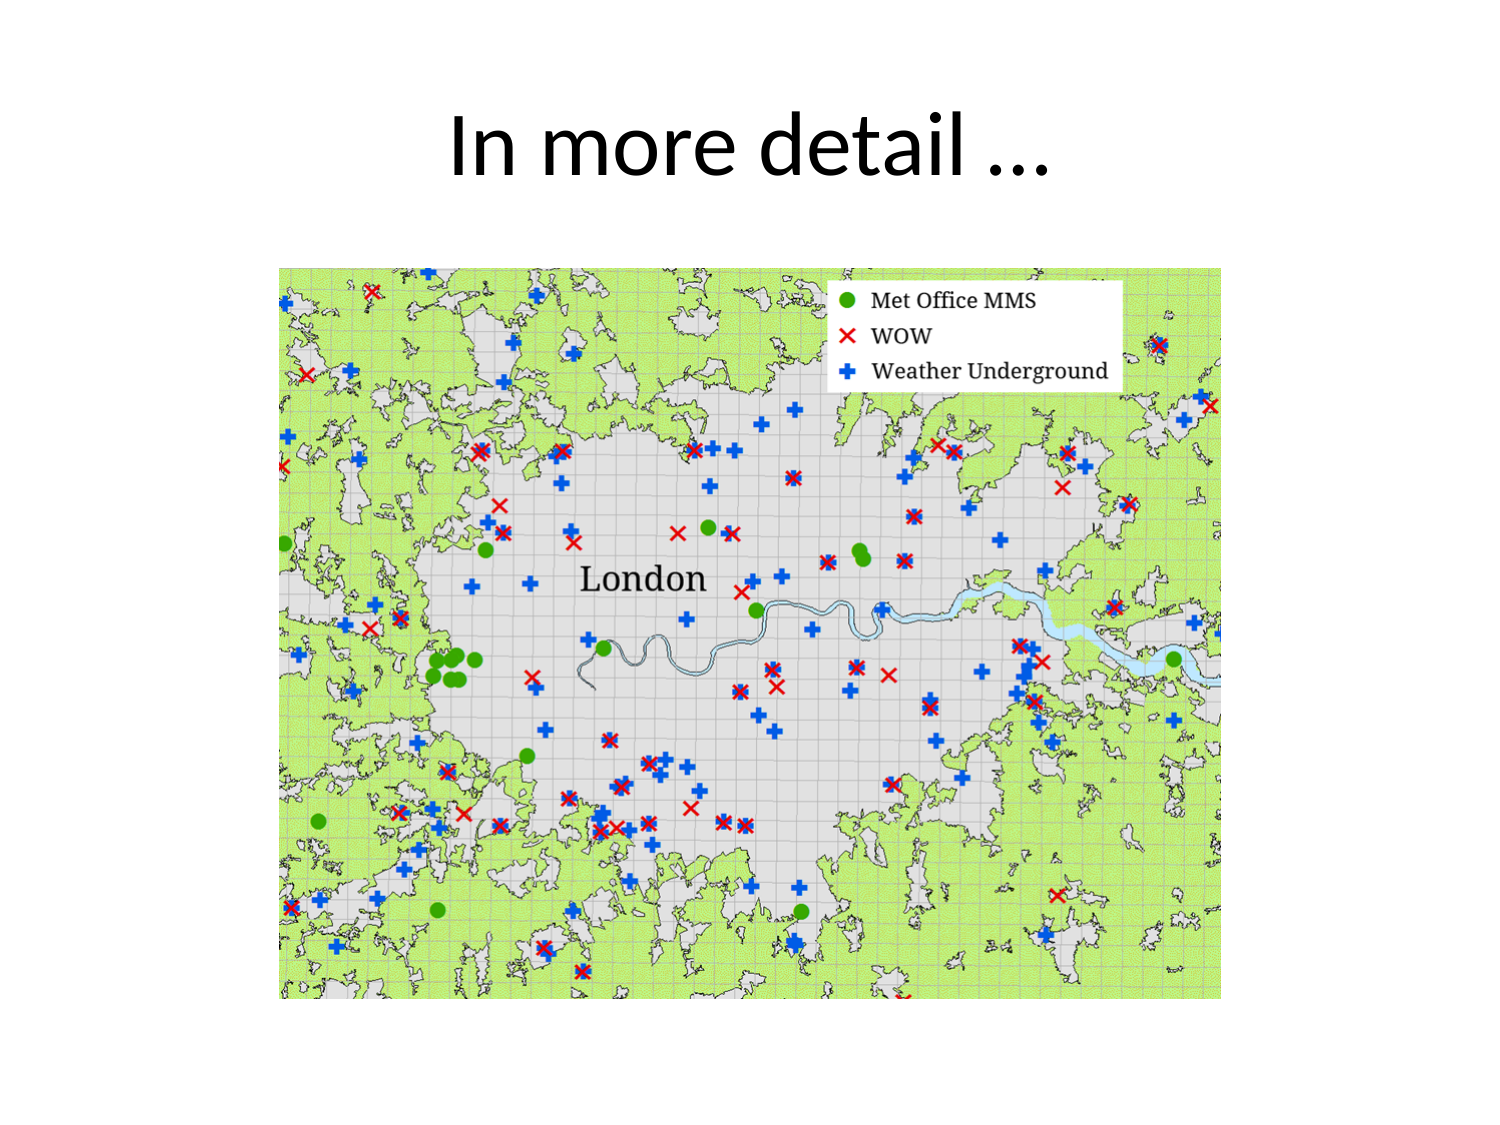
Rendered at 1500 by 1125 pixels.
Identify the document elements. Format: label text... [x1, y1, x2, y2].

title In more detail … [75, 45, 1425, 233]
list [279, 268, 1221, 999]
